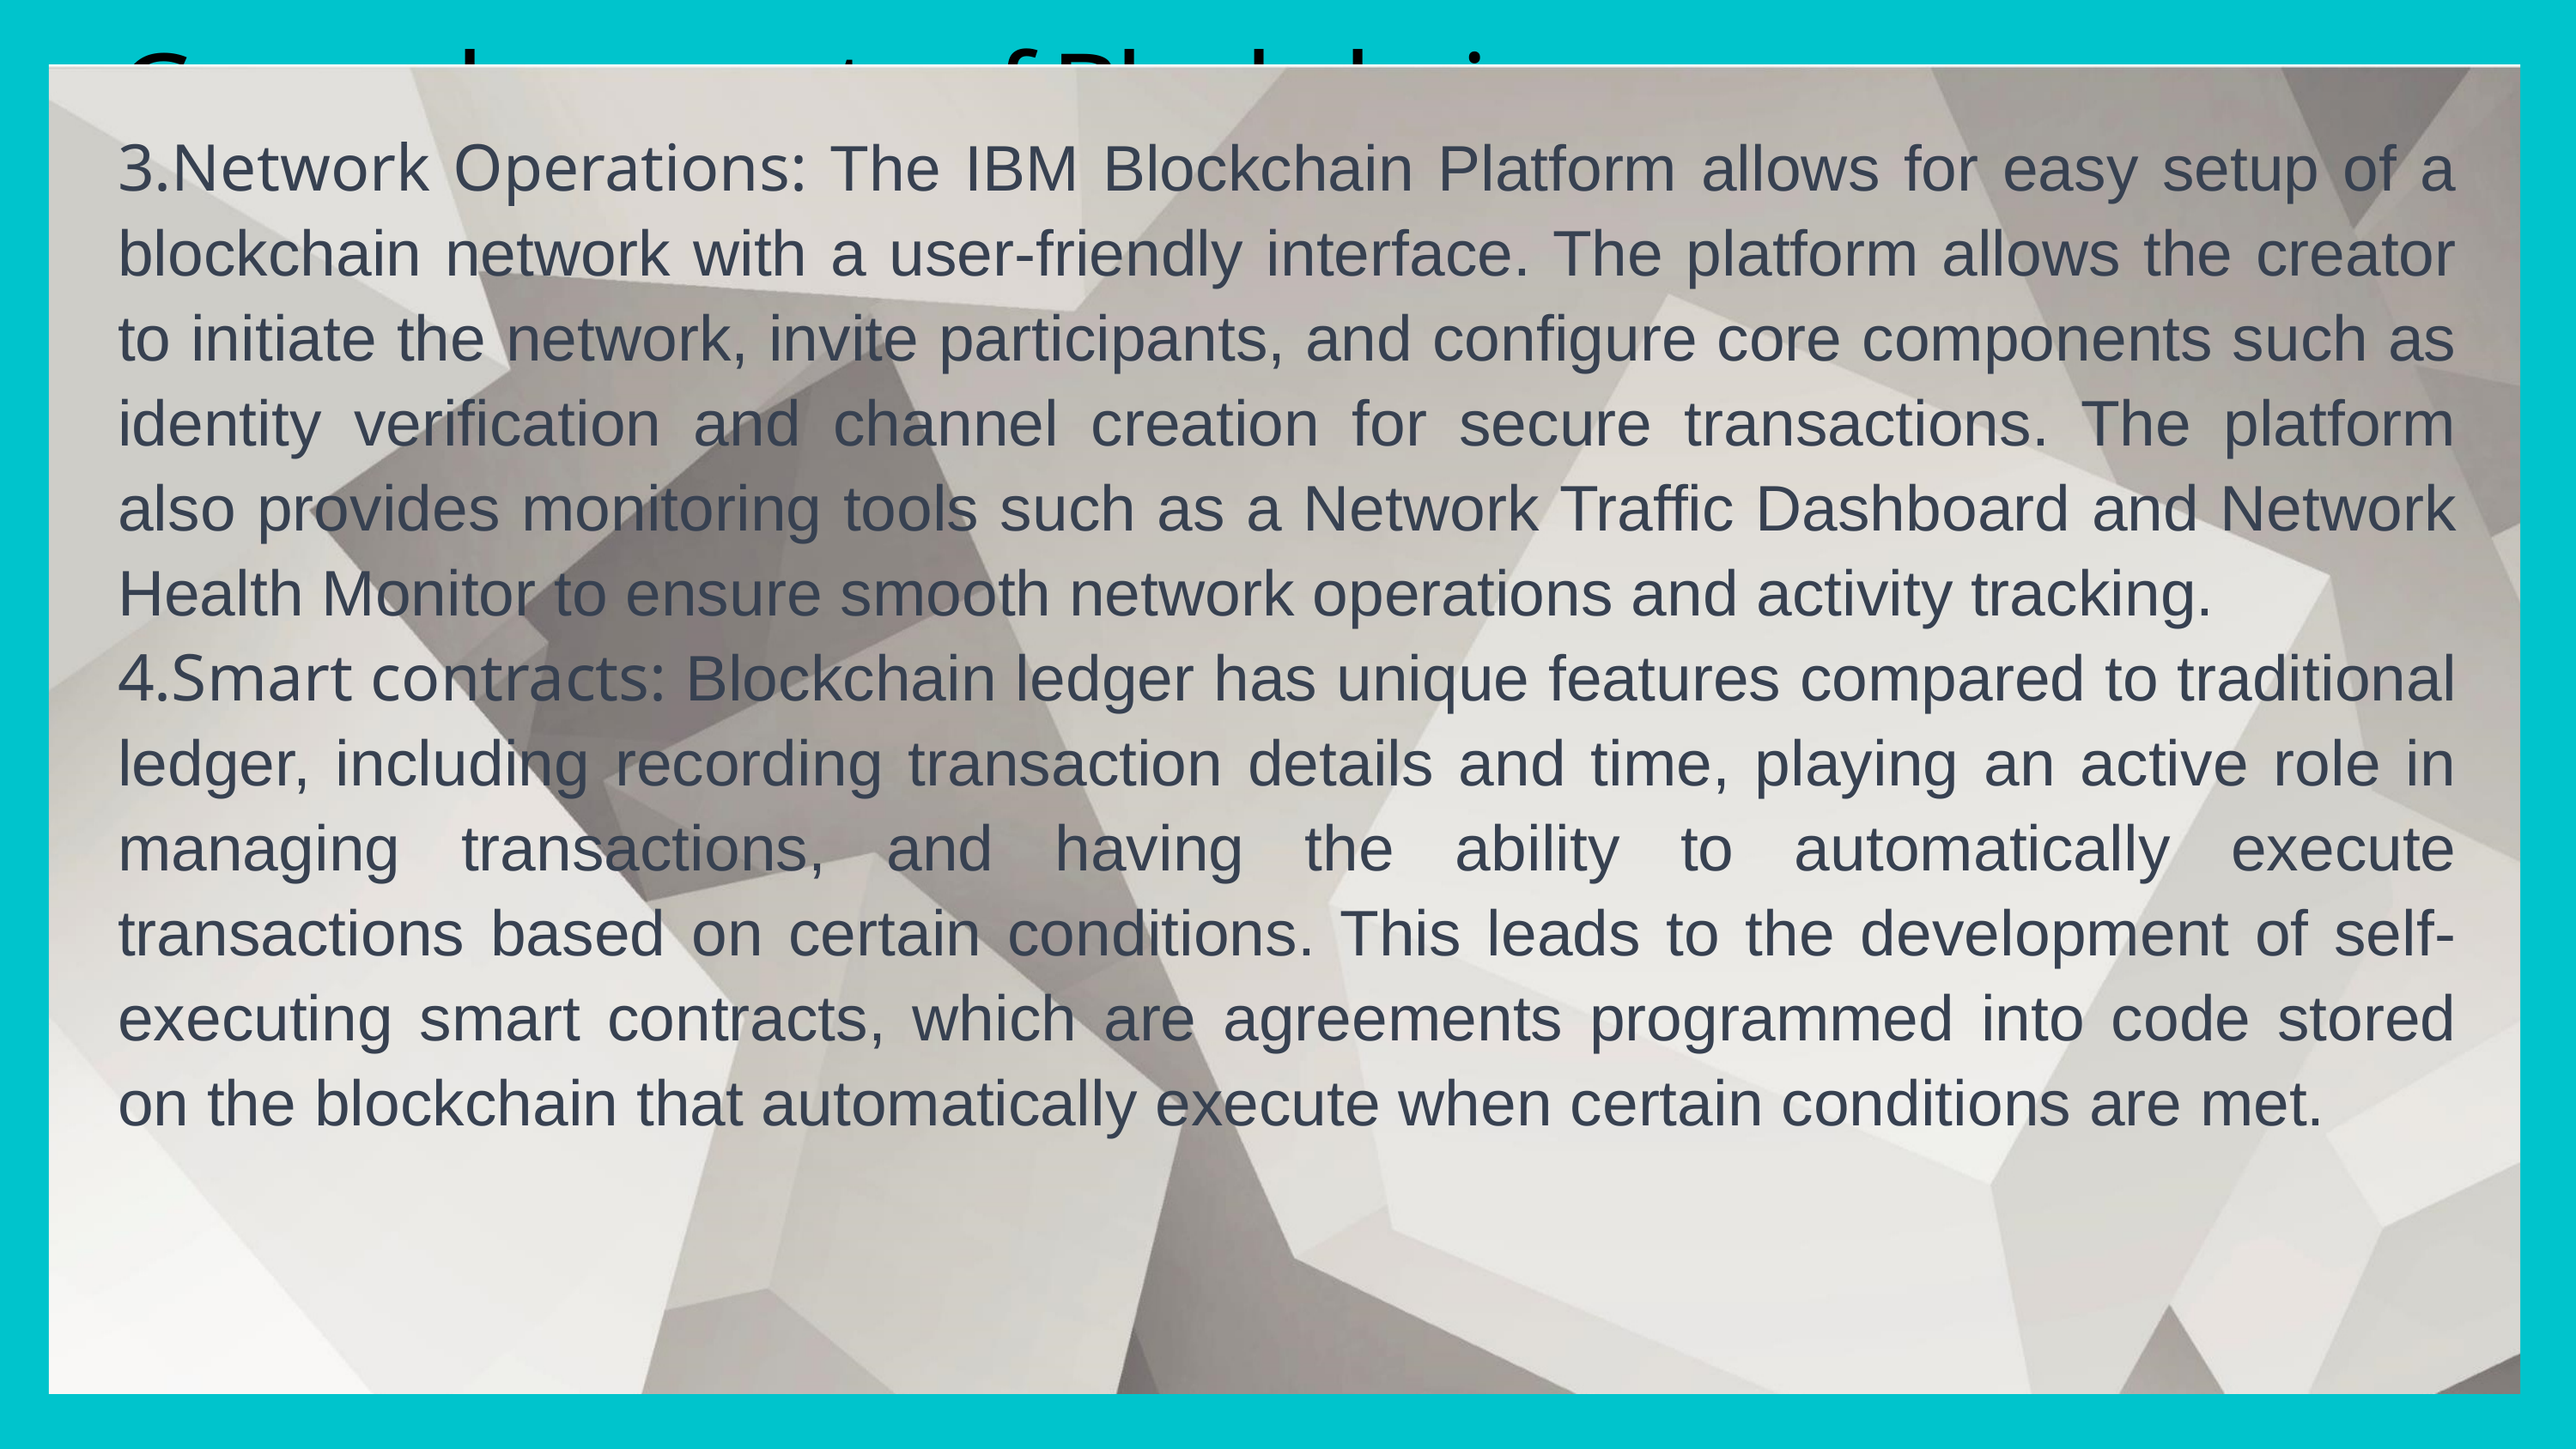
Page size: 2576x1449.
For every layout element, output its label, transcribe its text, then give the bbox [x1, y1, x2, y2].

text_box 3.Network Operations: The IBM Blockchain Platform allows for easy setup of a blockchain network with a user-friendly interface. The platform allows the creator to initiate the network, invite participants, and configure core components such as identity verification and channel creation for secure transactions. The platform also provides monitoring tools such as a Network Traffic Dashboard and Network Health Monitor to ensure smooth network operations and activity tracking. 4.Smart contracts: Blockchain ledger has unique features compared to traditional ledger, including recording transaction details and time, playing an active role in managing transactions, and having the ability to automatically execute transactions based on certain conditions. This leads to the development of self-executing smart contracts, which are agreements programmed into code stored on the blockchain that automatically execute when certain conditions are met. [118, 118, 2458, 1139]
text_box [48, 64, 2521, 1394]
text_box General concepts of Blockchain [118, 36, 2192, 64]
